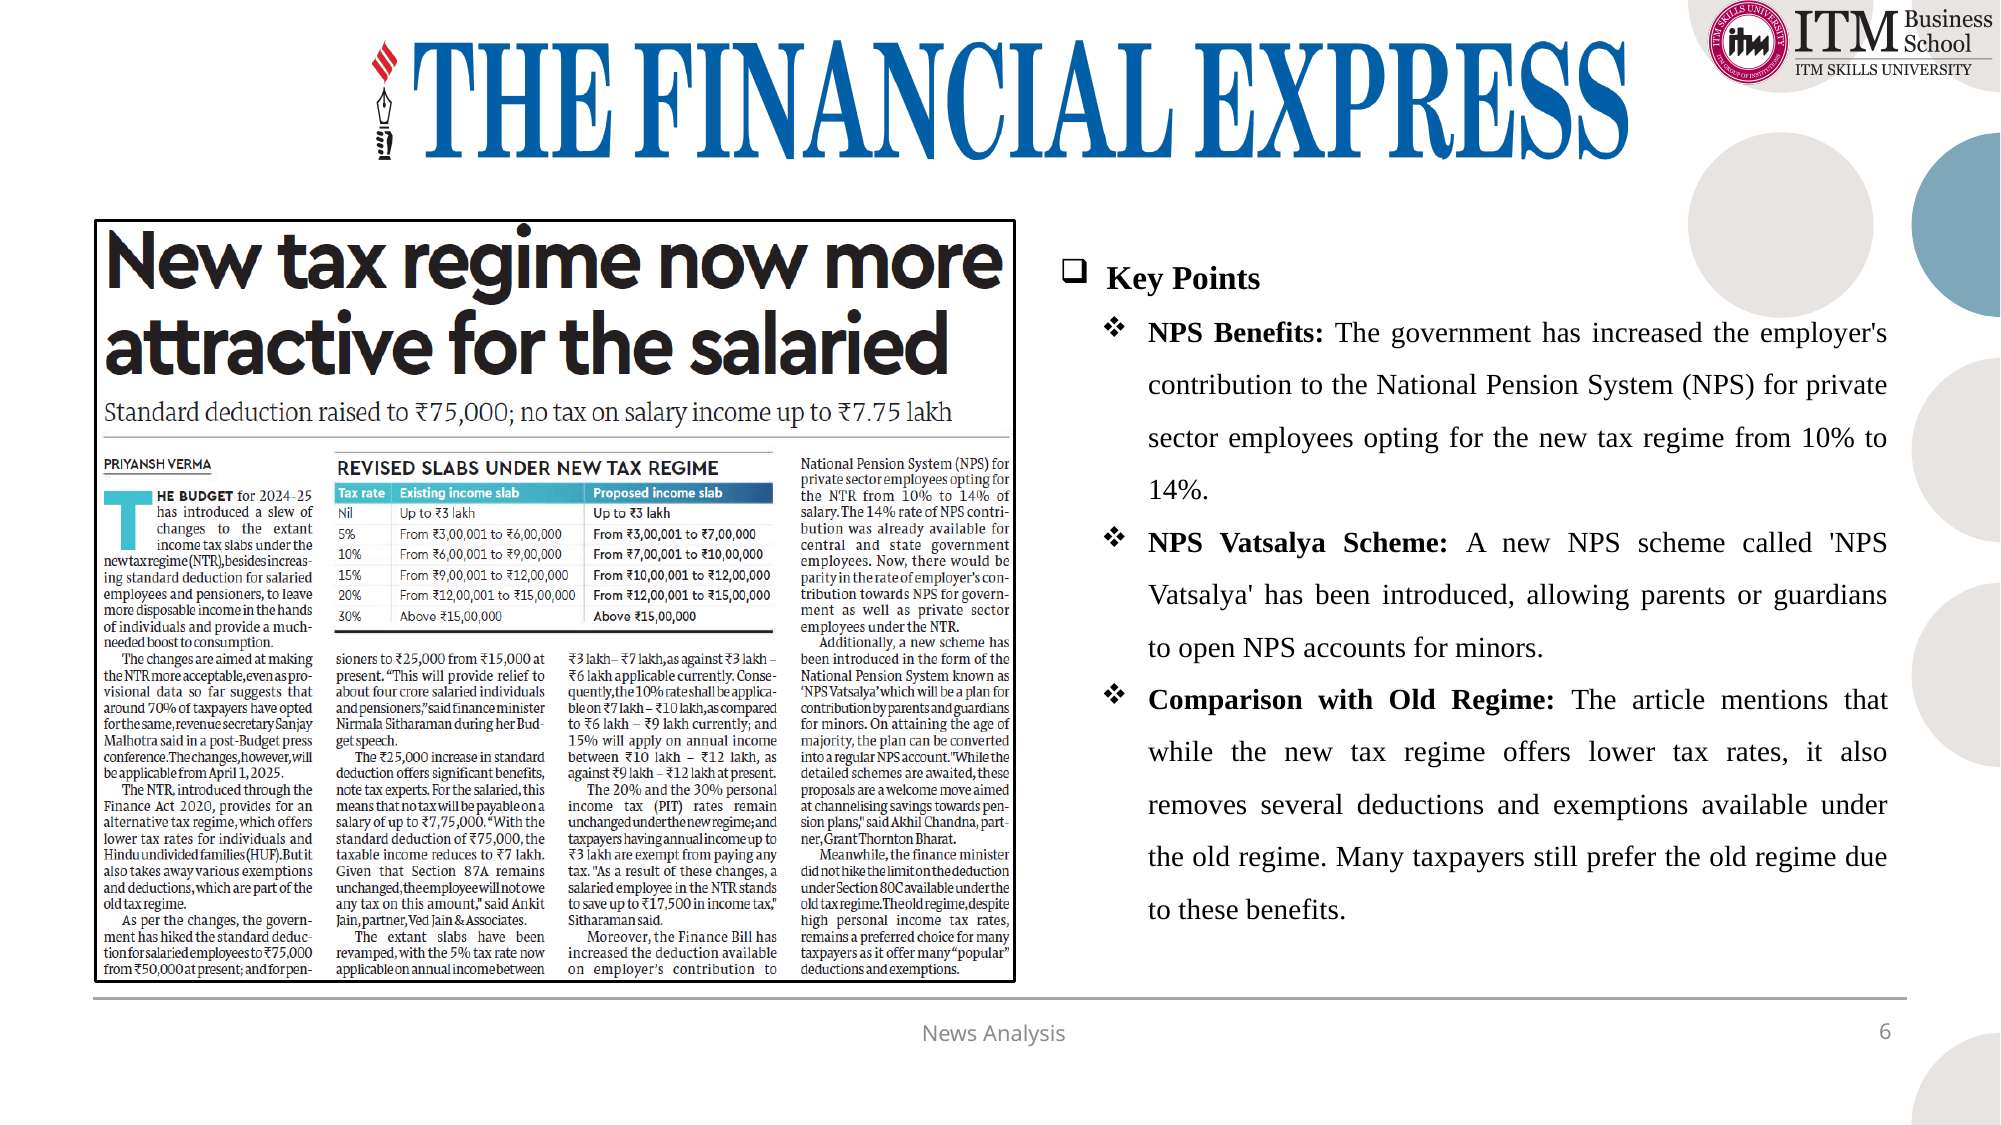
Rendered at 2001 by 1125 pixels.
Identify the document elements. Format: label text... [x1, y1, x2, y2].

slide_number 6 [1851, 1002, 1907, 1063]
text_box Key Points NPS Benefits: The government has increased the employer's contribution to the National Pension System (NPS) for private sector employees opting for the new tax regime from 10% to 14%. NPS Vatsalya Scheme: A new NPS scheme called 'NPS Vatsalya' has been introduced, allowing parents or guardians to open NPS accounts for minors. Comparison with Old Regime: The article mentions that while the new tax regime offers lower tax rates, it also removes several deductions and exemptions available under the old regime. Many taxpayers still prefer the old regime due to these benefits. [1045, 228, 1904, 933]
picture [372, 40, 1628, 160]
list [96, 221, 1014, 980]
footer News Analysis [906, 1002, 1094, 1063]
picture [1701, 0, 2000, 88]
